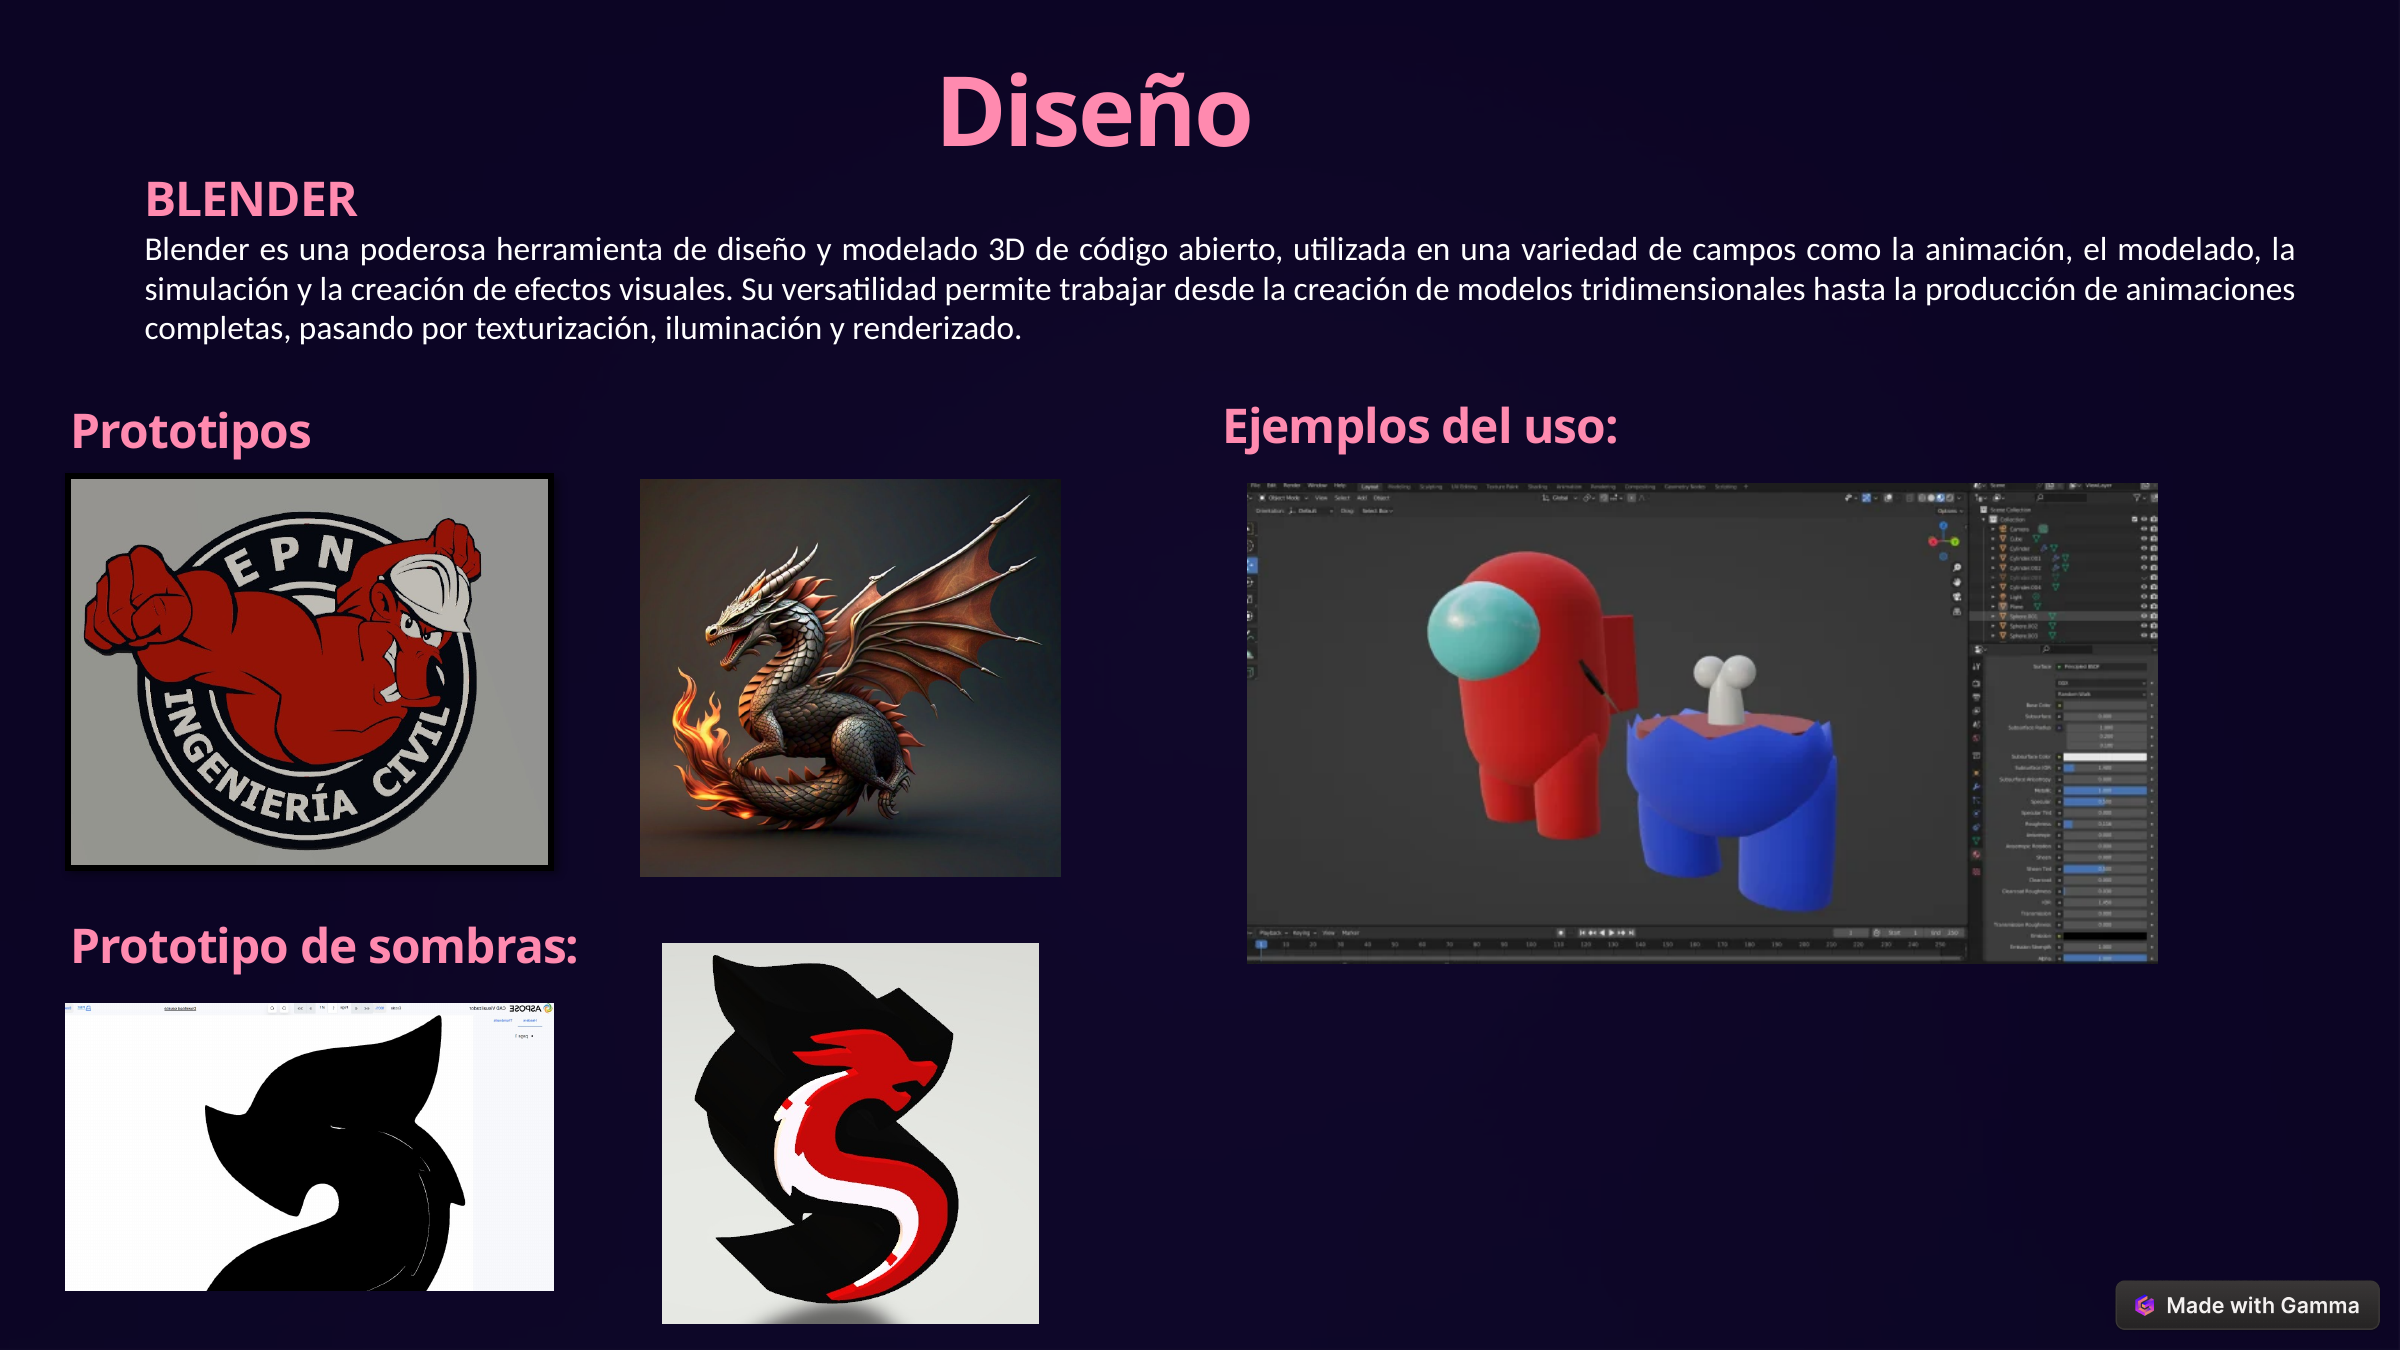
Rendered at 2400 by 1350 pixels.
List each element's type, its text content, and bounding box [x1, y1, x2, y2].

text_box Prototipos [70, 397, 560, 459]
text_box Blender es una poderosa herramienta de diseño y modelado 3D de código abierto, utilizada en una variedad de campos como la animación, el modelado, la simulación y la creación de efectos visuales. Su versatilidad permite trabajar desde la creación de modelos tridimensionales hasta la producción de animaciones completas, pasando por texturización, iluminación y renderizado. [144, 226, 2300, 368]
text_box Ejemplos del uso: [1222, 392, 1711, 454]
picture [70, 479, 549, 865]
picture [1247, 483, 2158, 964]
picture [65, 1003, 554, 1291]
picture [2106, 1271, 2389, 1339]
picture [640, 479, 1061, 877]
picture [662, 943, 1039, 1324]
text_box Prototipo de sombras: [70, 912, 560, 974]
text_box Diseño [606, 43, 1584, 166]
text_box BLENDER [144, 165, 634, 227]
